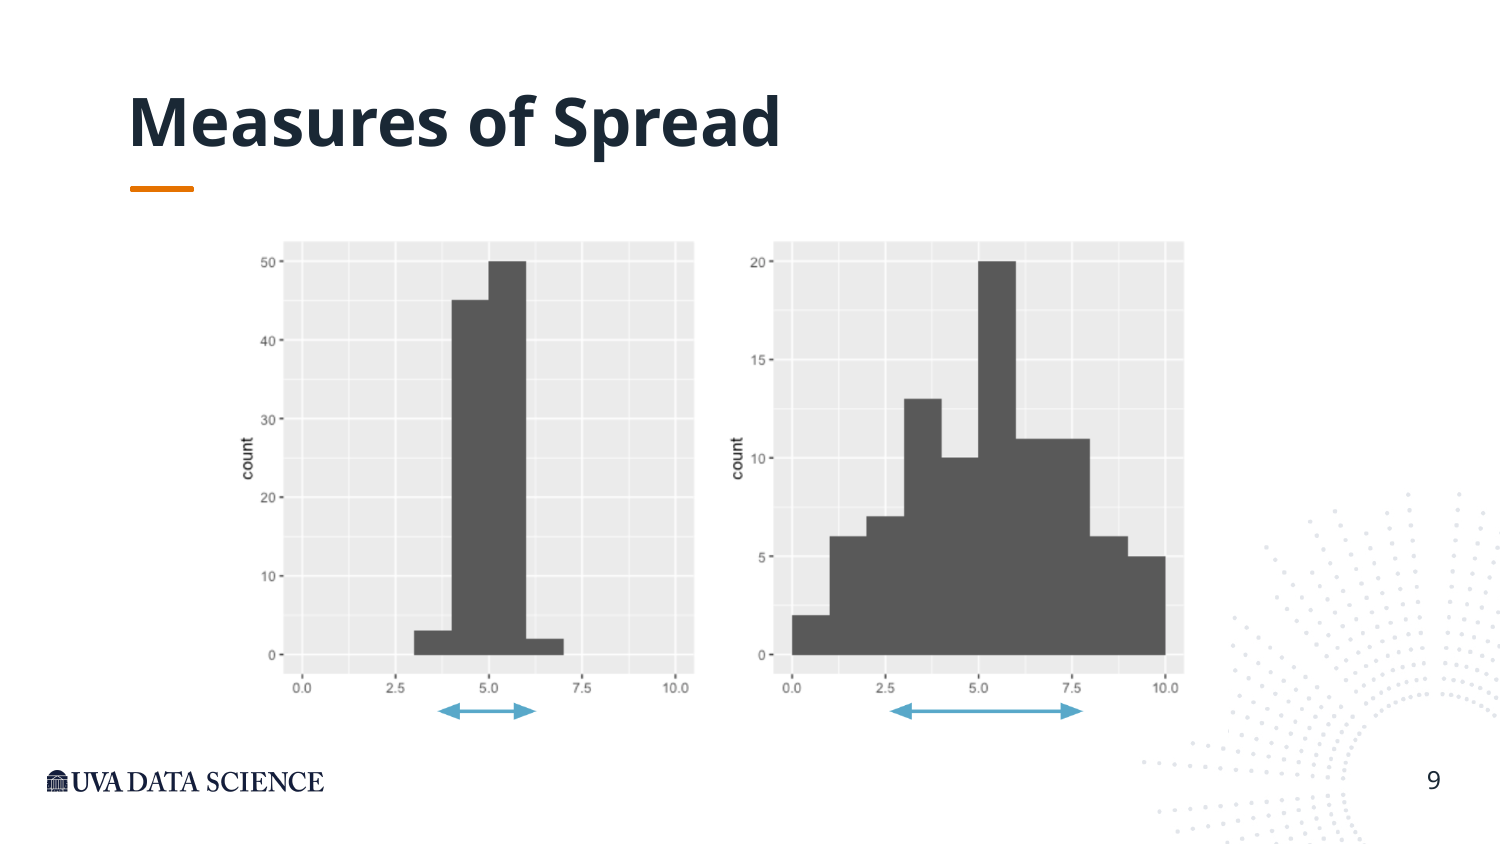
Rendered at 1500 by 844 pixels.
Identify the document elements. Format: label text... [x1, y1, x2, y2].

text_box [131, 187, 193, 191]
text_box Measures of Spread [112, 74, 1388, 165]
picture [0, 0, 1500, 844]
slide_number 9 [1406, 748, 1462, 814]
